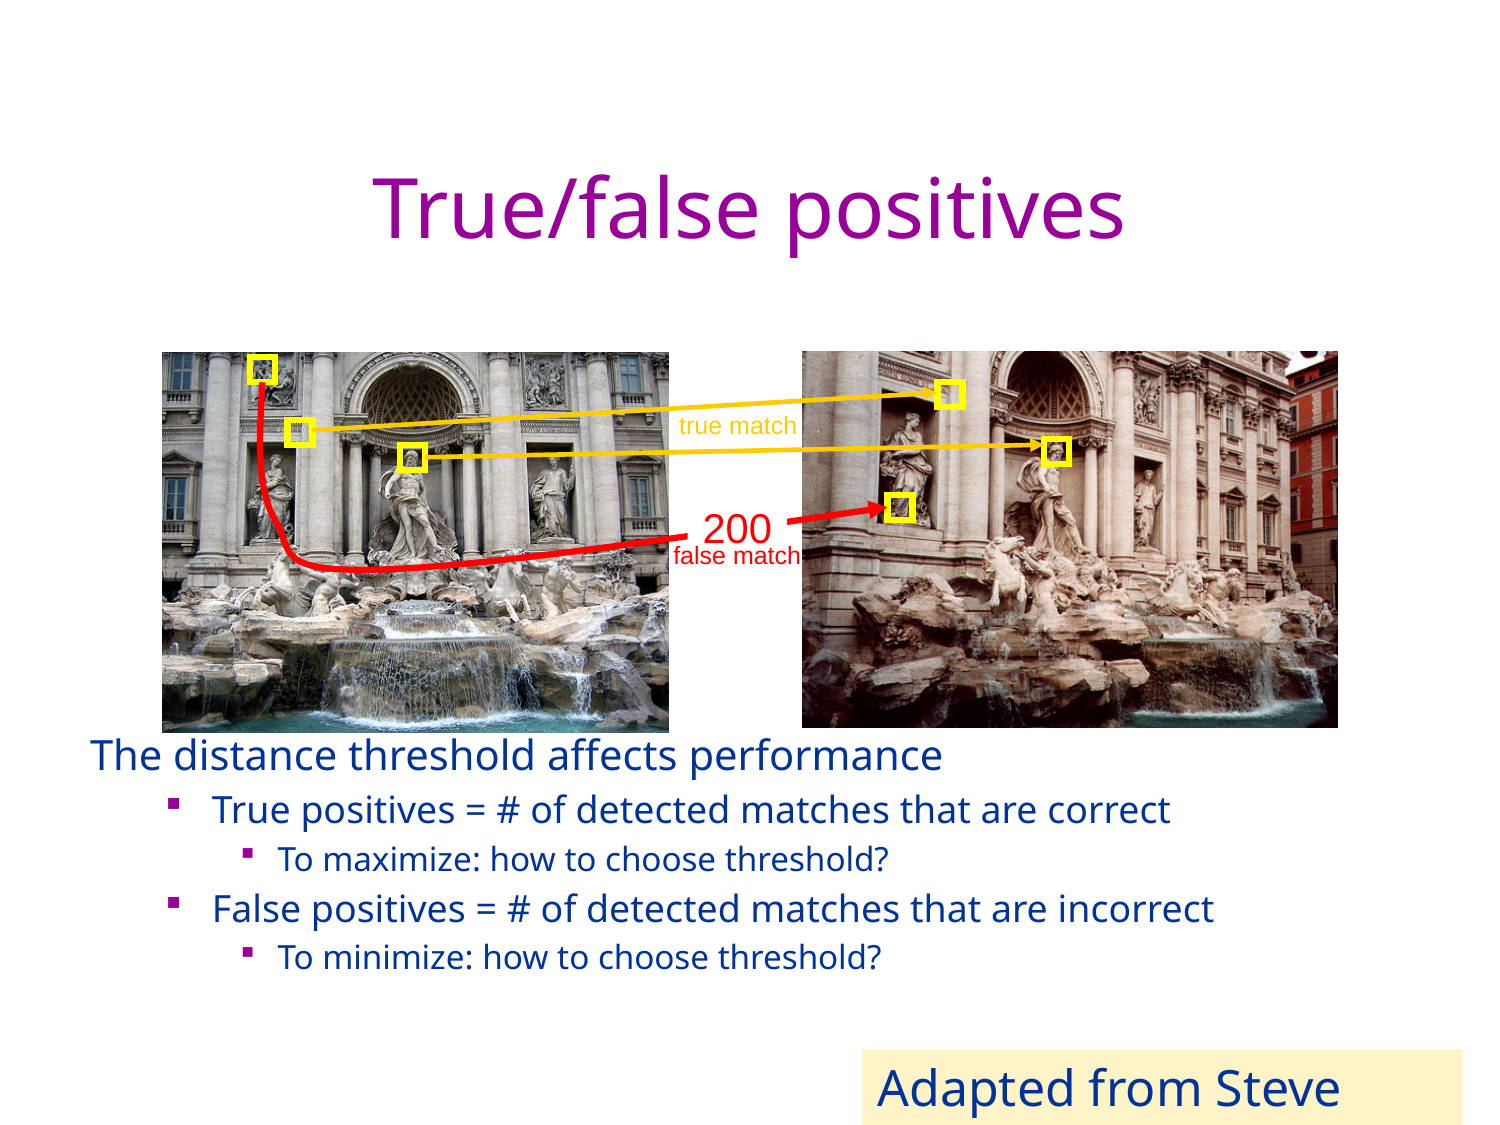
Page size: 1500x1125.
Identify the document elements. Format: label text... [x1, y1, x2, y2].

list The distance threshold affects performance True positives = # of detected matches that are correct To maximize: how to choose threshold? False positives = # of detected matches that are incorrect To minimize: how to choose threshold? [74, 312, 1417, 998]
text_box true match [673, 401, 797, 447]
text_box 200 [687, 494, 788, 531]
text_box [673, 464, 797, 531]
title True/false positives [112, 74, 1388, 263]
picture [162, 352, 670, 733]
picture [802, 351, 1338, 728]
text_box false match [673, 531, 797, 577]
text_box Adapted from Steve Seitz [862, 1049, 1463, 1125]
